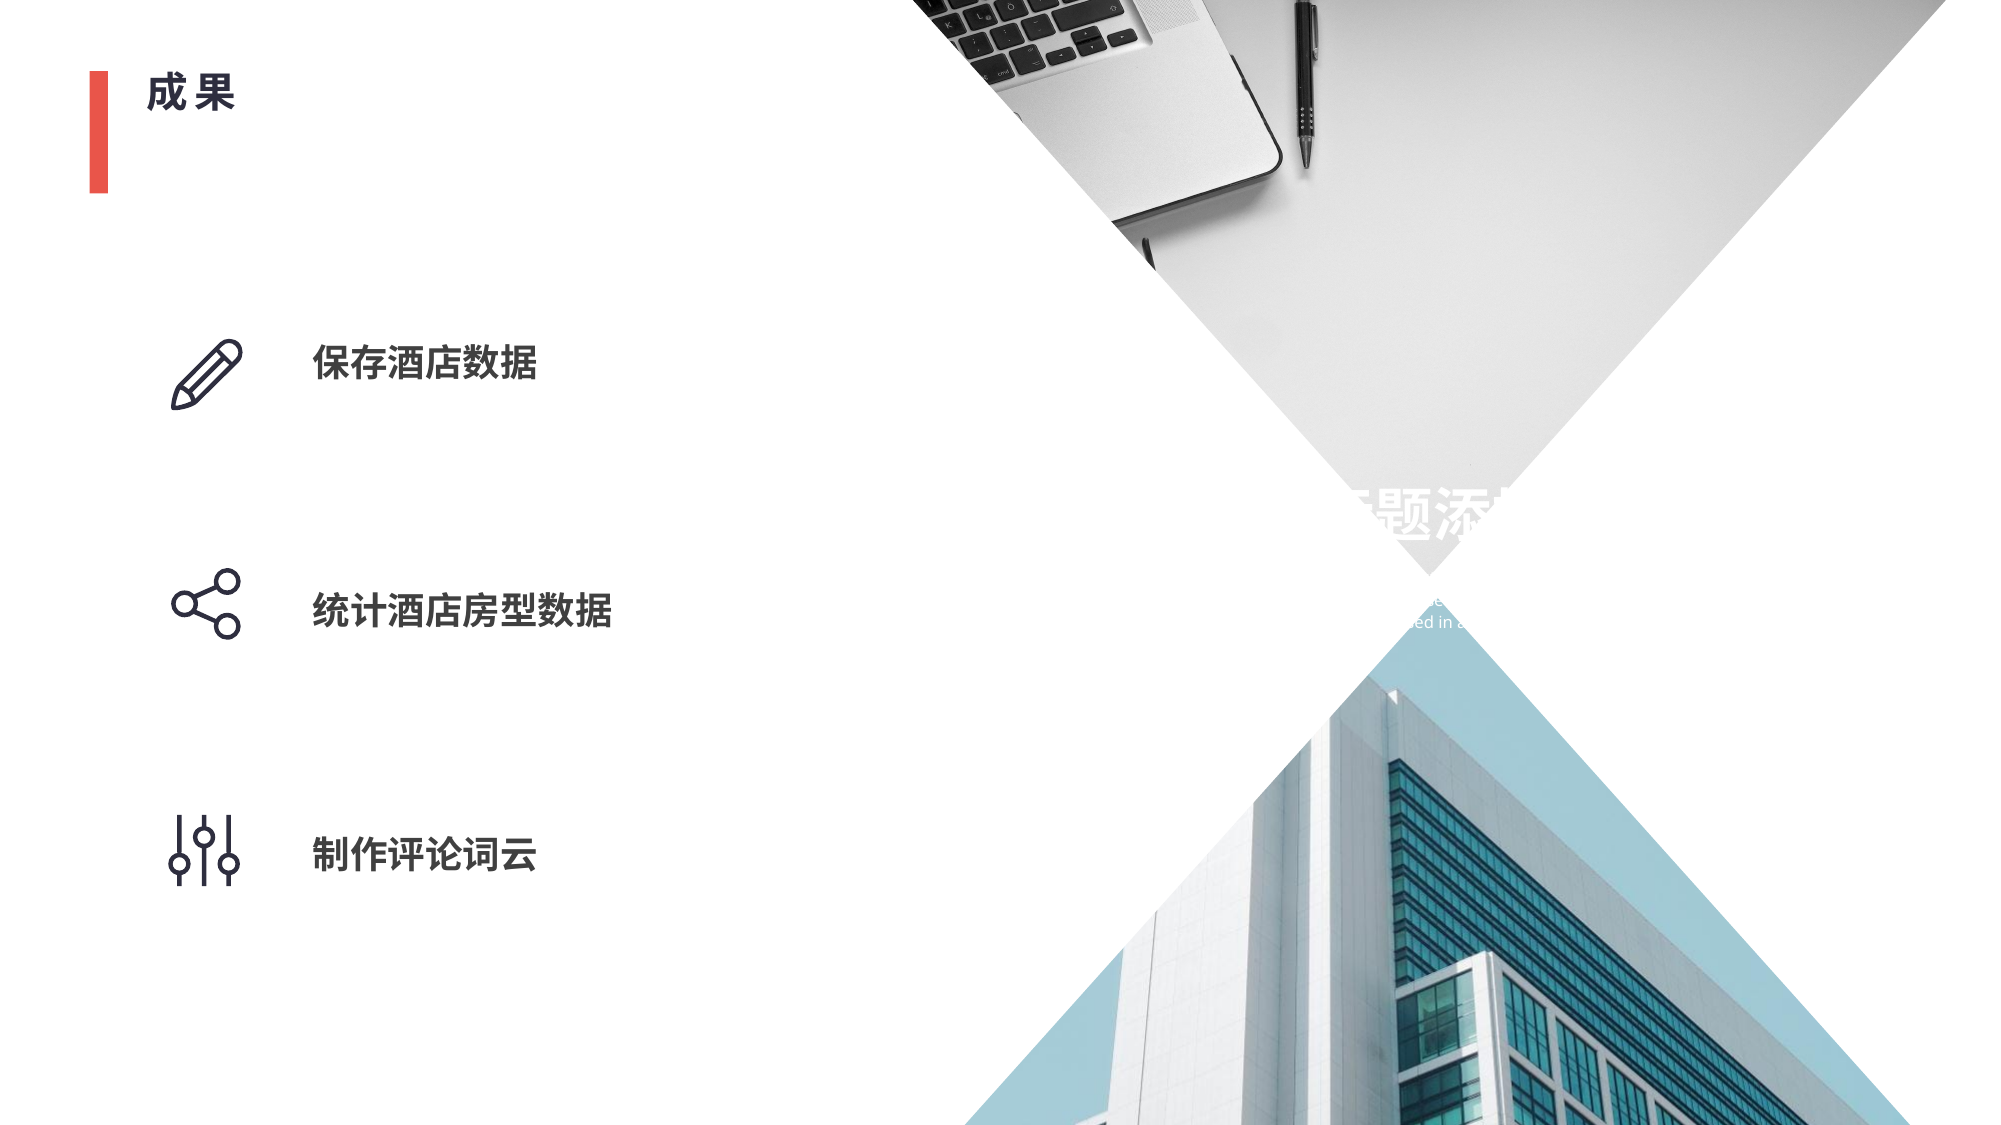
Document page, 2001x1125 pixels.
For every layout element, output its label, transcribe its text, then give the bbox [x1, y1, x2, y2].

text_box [1208, 456, 1658, 641]
text_box 制作评论词云 [298, 814, 807, 884]
text_box [192, 814, 216, 887]
text_box [171, 338, 243, 411]
text_box [217, 814, 240, 887]
text_box [171, 568, 241, 640]
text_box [89, 58, 432, 194]
text_box 保存酒店数据 [298, 322, 807, 392]
text_box [963, 641, 1912, 1125]
text_box [911, 0, 1948, 456]
text_box [168, 814, 191, 887]
text_box 统计酒店房型数据 [298, 570, 807, 640]
